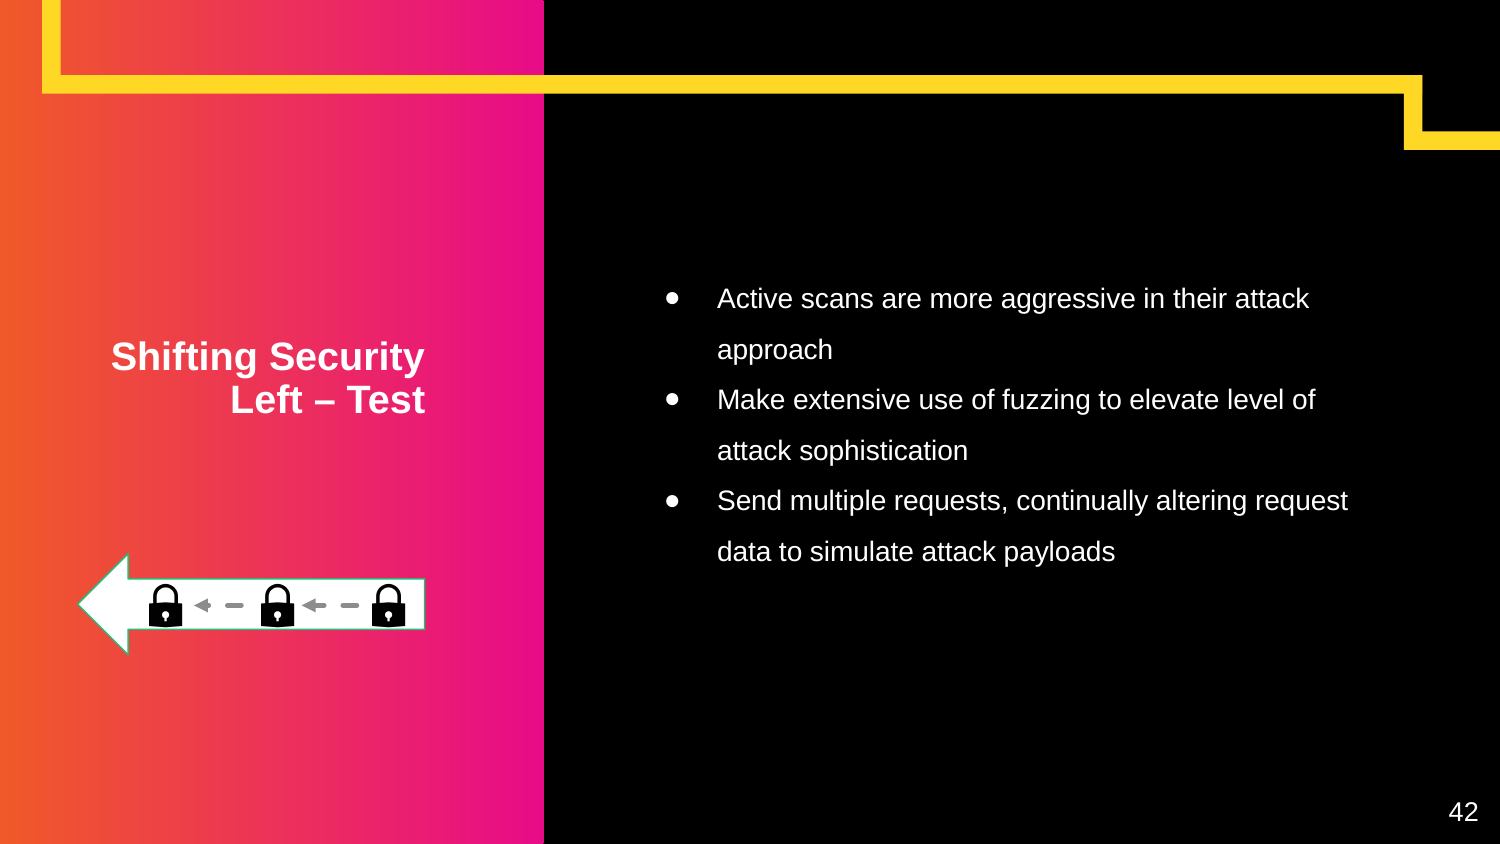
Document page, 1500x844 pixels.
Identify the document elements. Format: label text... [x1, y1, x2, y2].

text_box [77, 553, 425, 655]
slide_number 42 [1403, 779, 1494, 844]
text_box Active scans are more aggressive in their attack approach Make extensive use of fuzzing to elevate level of attack sophistication Send multiple requests, continually altering request data to simulate attack payloads [626, 248, 1410, 595]
title Shifting Security Left – Test [42, 343, 433, 430]
